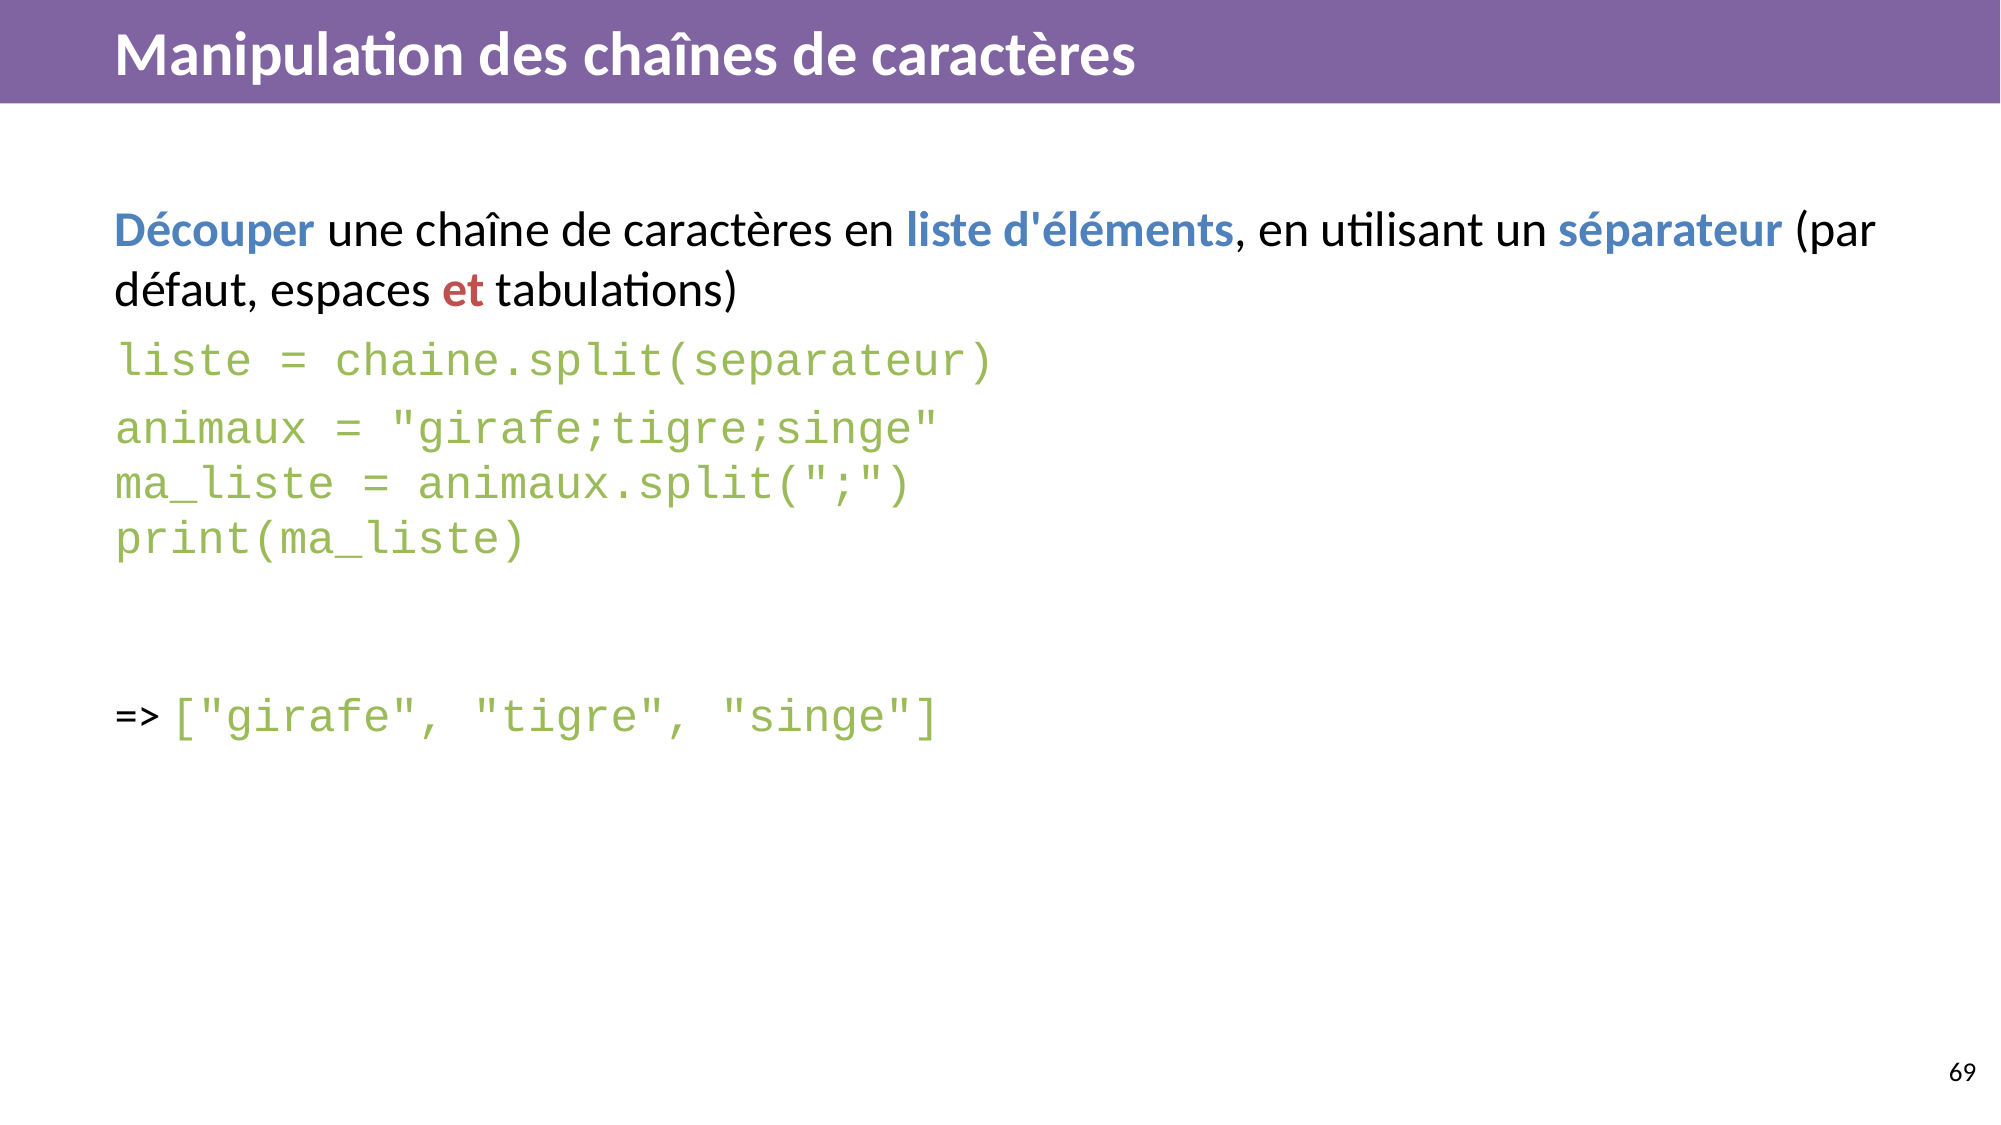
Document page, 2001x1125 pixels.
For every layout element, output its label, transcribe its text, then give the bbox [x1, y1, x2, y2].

list Découper une chaîne de caractères en liste d'éléments, en utilisant un séparateur (par défaut, espaces et tabulations) liste = chaine.split(separateur) animaux = "girafe;tigre;singe" ma_liste = animaux.split(";") print(ma_liste) => ["girafe", "tigre", "singe"] [99, 181, 1900, 1005]
title Manipulation des chaînes de caractères [99, 0, 2000, 104]
slide_number ‹#› [1871, 1038, 1992, 1125]
